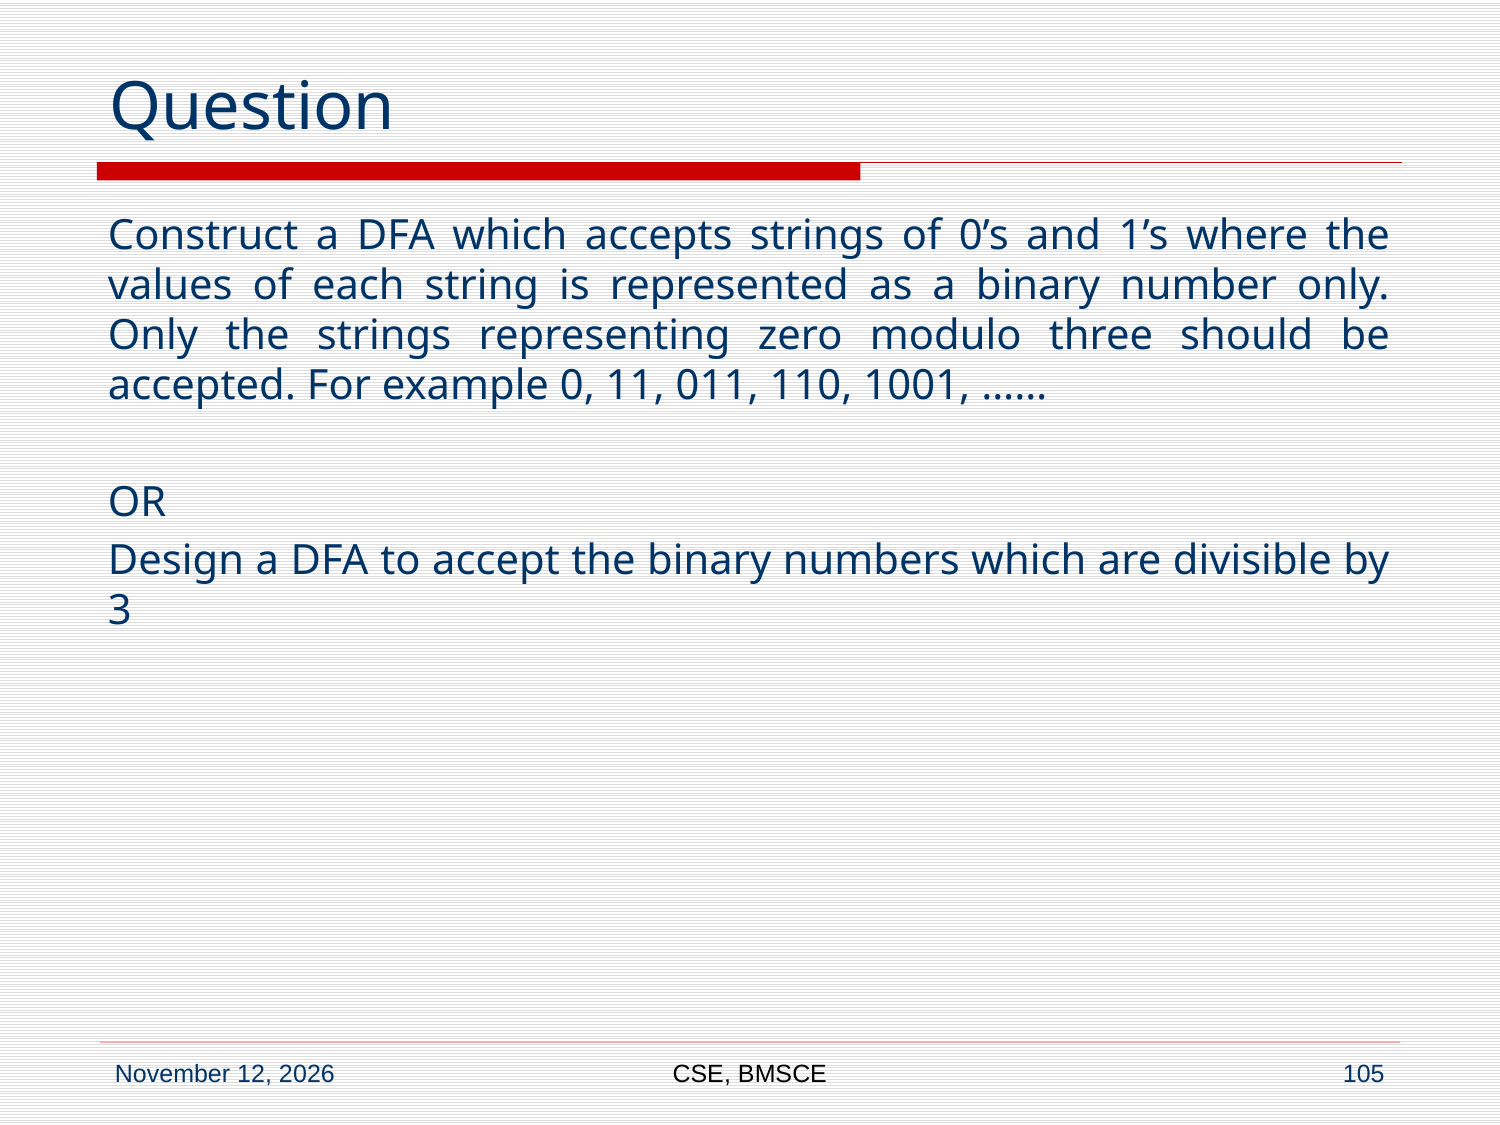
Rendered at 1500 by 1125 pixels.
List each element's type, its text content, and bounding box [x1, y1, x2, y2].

list Construct a DFA which accepts strings of 0’s and 1’s where the values of each string is represented as a binary number only. Only the strings representing zero modulo three should be accepted. For example 0, 11, 011, 110, 1001, …… OR Design a DFA to accept the binary numbers which are divisible by 3 [92, 200, 1406, 1025]
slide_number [99, 1049, 426, 1103]
footer CSE, BMSCE [512, 1049, 988, 1103]
slide_number 105 [1074, 1049, 1401, 1103]
title Question [94, 24, 1407, 150]
